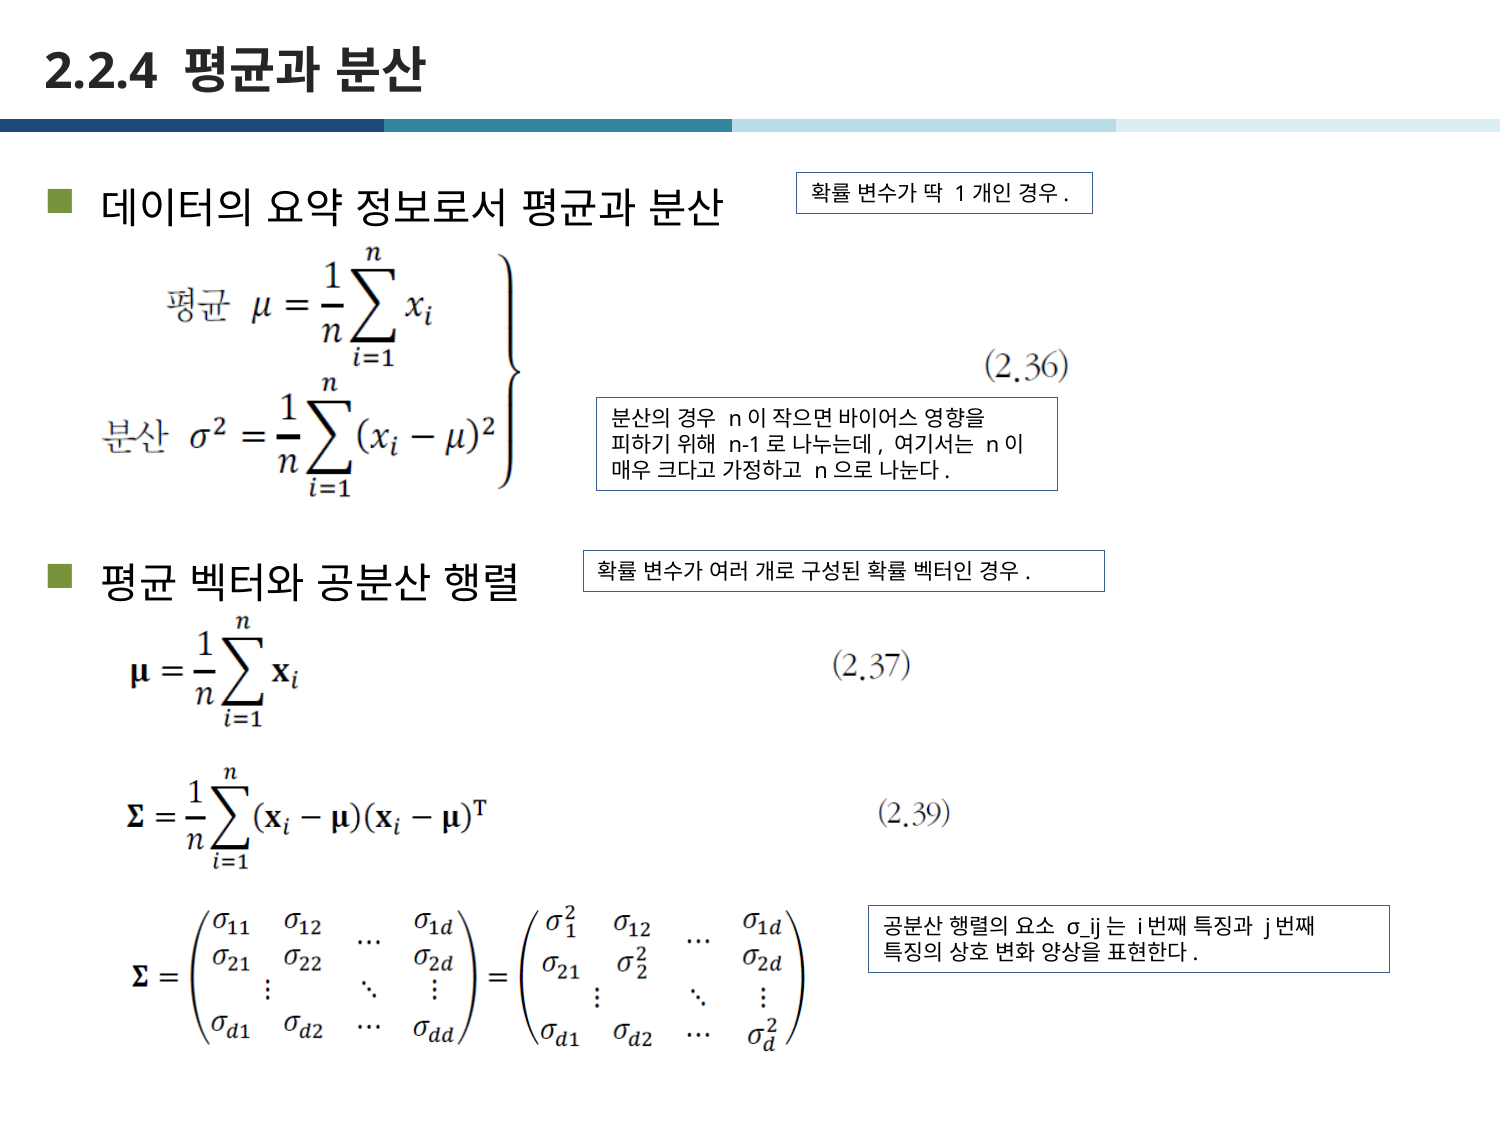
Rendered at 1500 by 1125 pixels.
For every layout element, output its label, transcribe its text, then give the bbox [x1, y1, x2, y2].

picture [123, 764, 963, 875]
text_box 확률 변수가 딱 1개인 경우. [796, 172, 1093, 214]
list 데이터의 요약 정보로서 평균과 분산 평균 벡터와 공분산 행렬 [29, 148, 1471, 1083]
picture [123, 904, 809, 1058]
text_box 공분산 행렬의 요소 σ_ij는 i번째 특징과 j번째 특징의 상호 변화 양상을 표현한다. [868, 905, 1390, 973]
title 2.2.4 평균과 분산 [29, 23, 1270, 114]
text_box [797, 609, 948, 760]
picture [118, 609, 916, 732]
picture [88, 243, 1070, 505]
text_box 확률 변수가 여러 개로 구성된 확률 벡터인 경우. [583, 550, 1105, 592]
